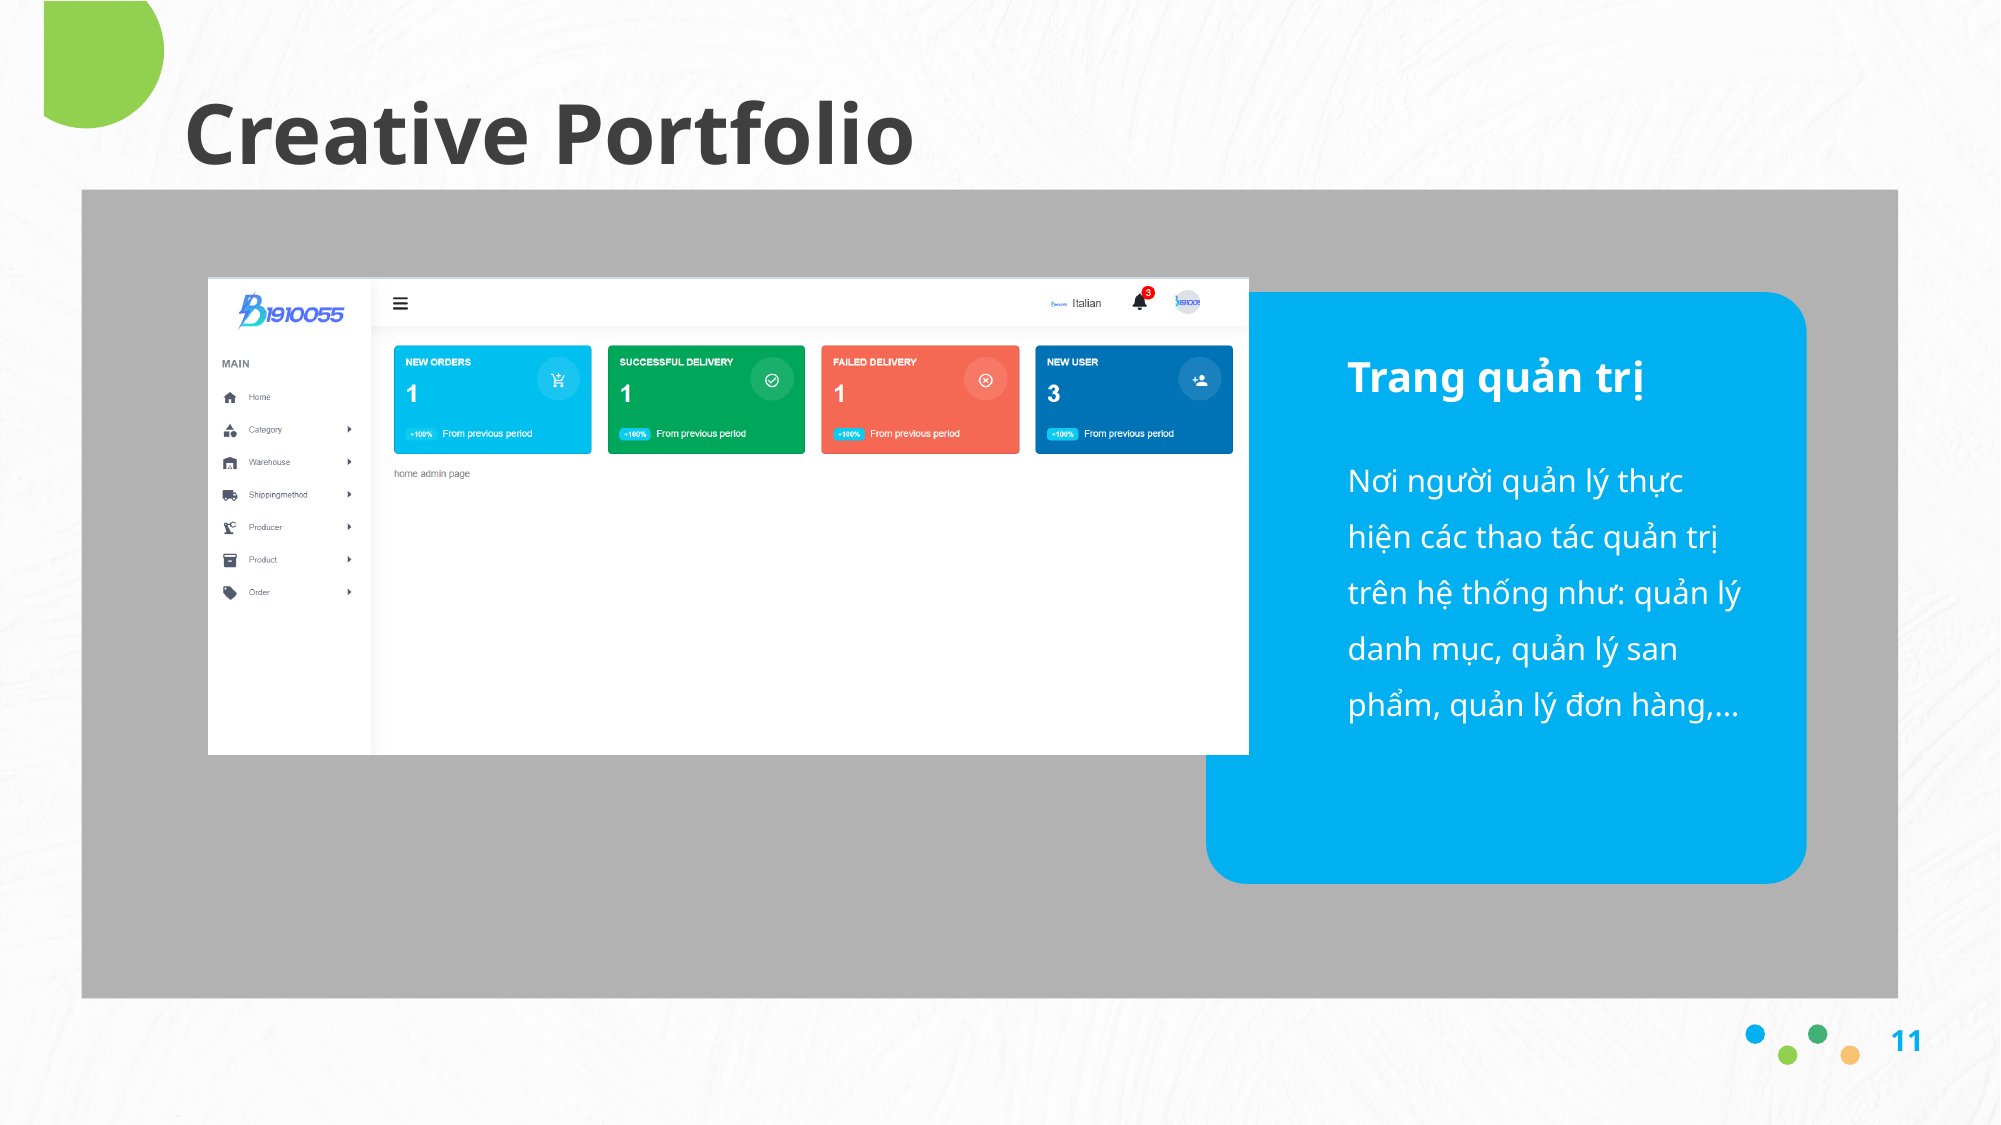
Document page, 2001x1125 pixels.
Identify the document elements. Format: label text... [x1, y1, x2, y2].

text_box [1745, 1024, 1860, 1065]
text_box [1205, 291, 1808, 885]
list Creative Portfolio [168, 72, 1207, 190]
text_box [42, 0, 166, 130]
text_box 11 [1867, 1014, 1948, 1069]
text_box [81, 189, 1899, 999]
text_box Trang quản trị [1332, 343, 1721, 409]
picture [193, 276, 1259, 758]
text_box Nơi người quản lý thực hiện các thao tác quản trị trên hệ thống như: quản lý danh mục, quản lý san phẩm, quản lý đơn hàng,… [1332, 434, 1765, 731]
